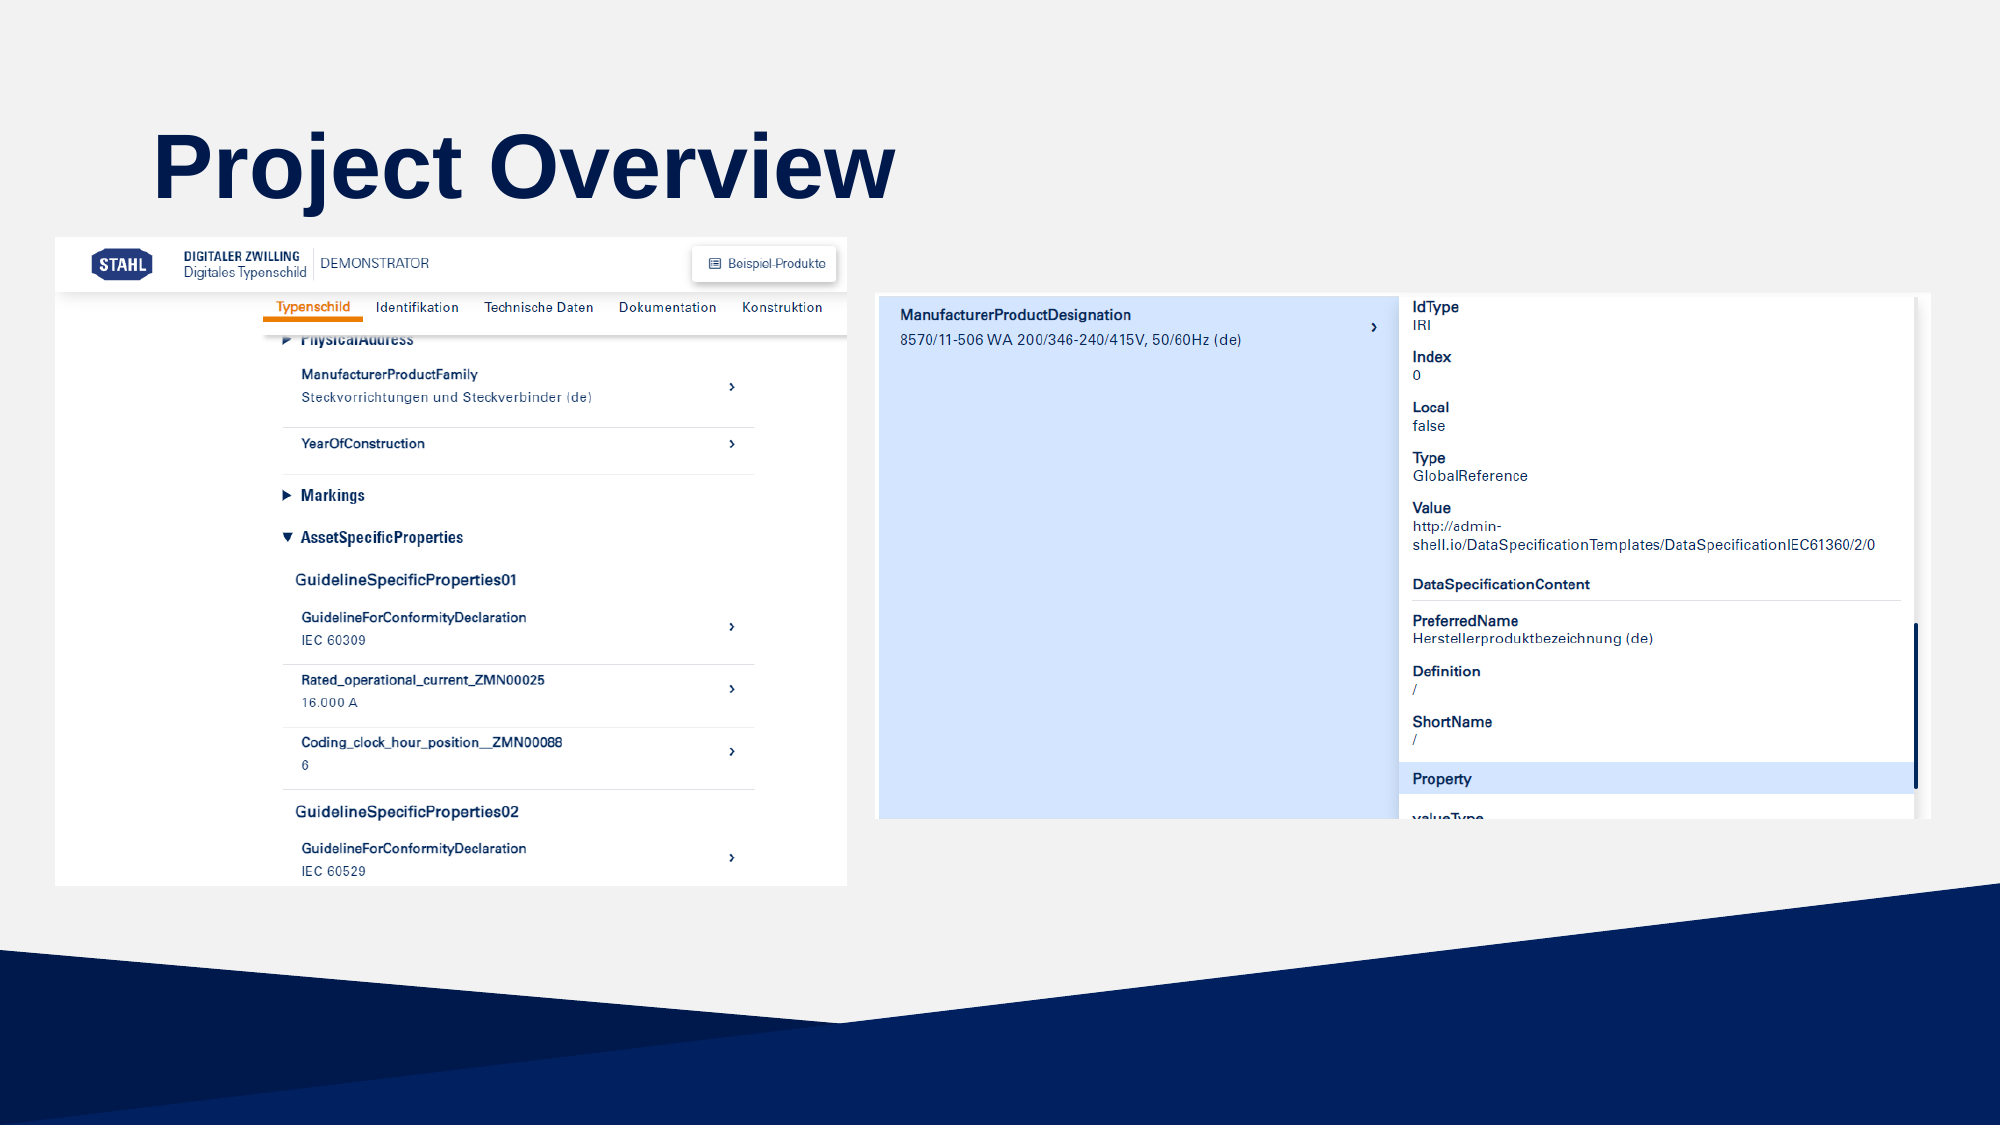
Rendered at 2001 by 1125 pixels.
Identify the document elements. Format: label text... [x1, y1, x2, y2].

picture [55, 237, 847, 887]
title Project Overview [137, 59, 1863, 278]
picture [875, 291, 1931, 819]
